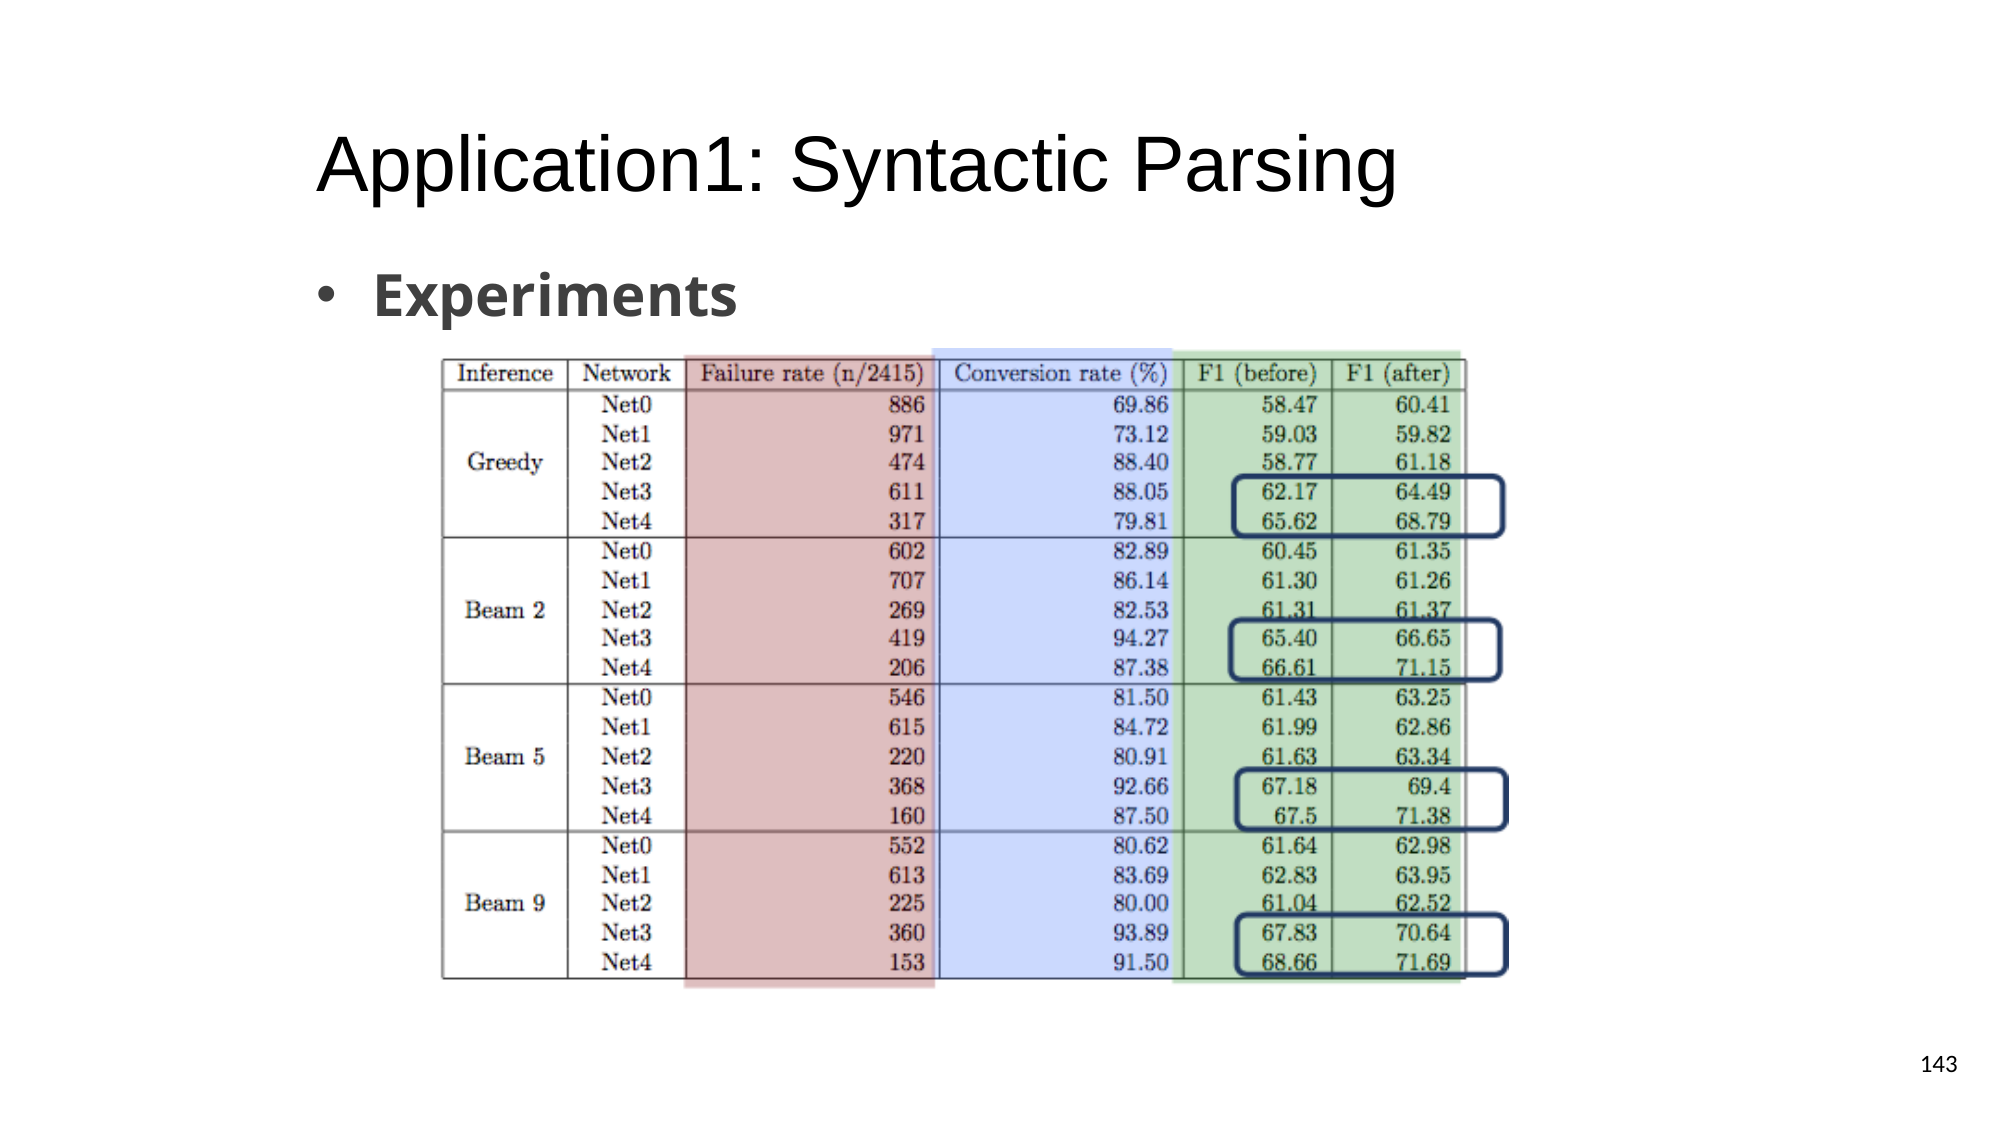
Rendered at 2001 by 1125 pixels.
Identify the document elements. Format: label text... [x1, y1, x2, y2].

list Experiments [301, 243, 1699, 991]
picture [423, 348, 1510, 991]
slide_number 142 [1853, 1019, 1974, 1106]
title Application1: Syntactic Parsing [301, 97, 1699, 223]
